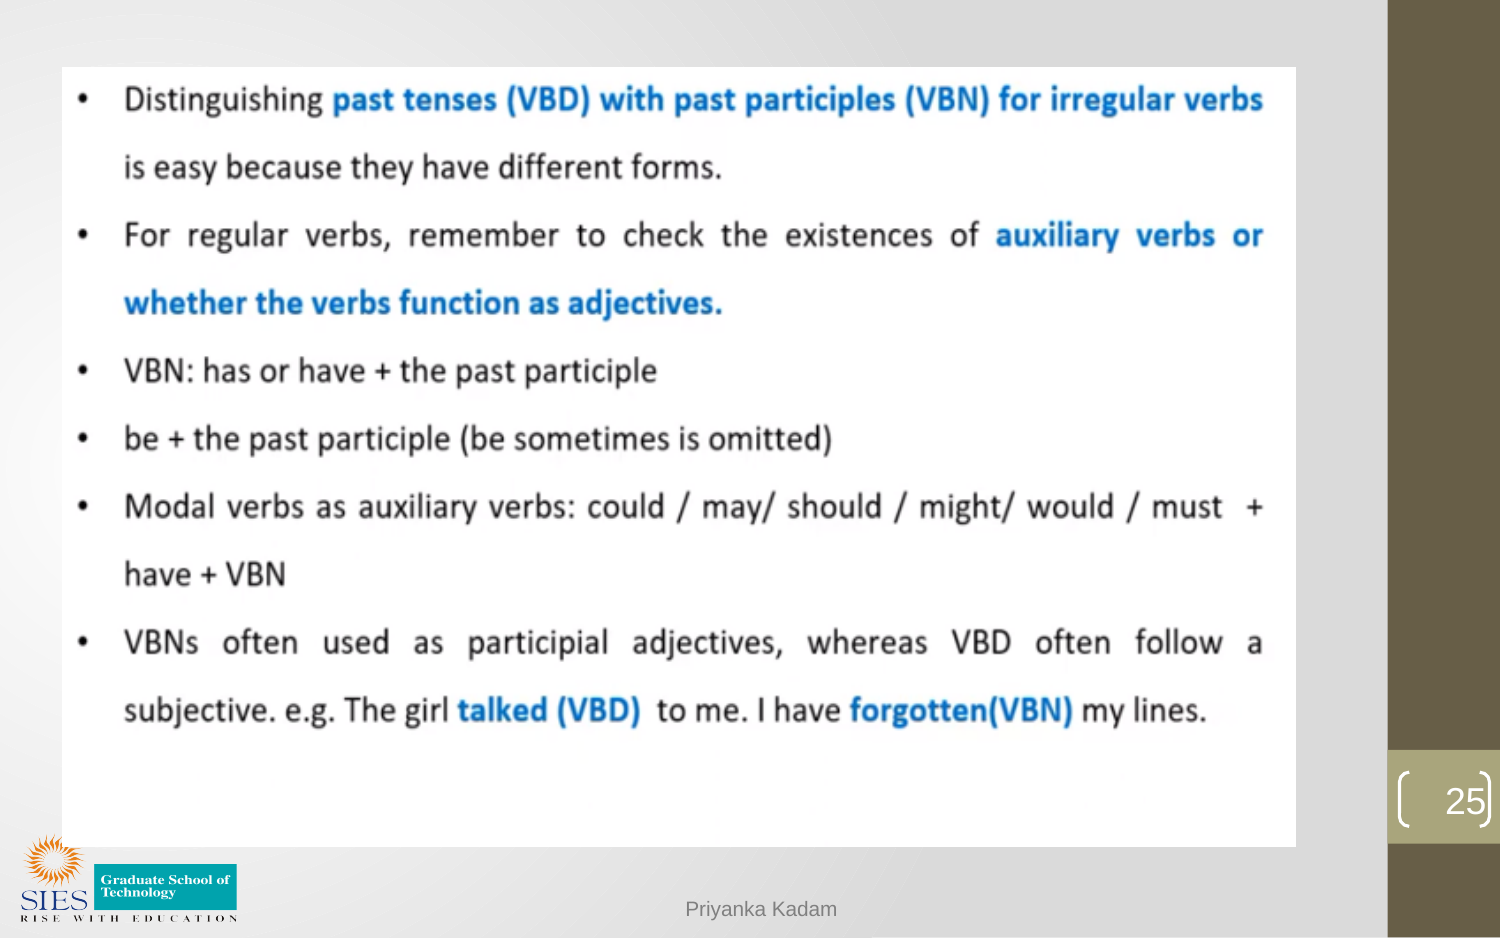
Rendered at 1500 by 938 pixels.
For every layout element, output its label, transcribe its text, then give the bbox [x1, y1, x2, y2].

slide_number 25 [1397, 770, 1492, 828]
picture [20, 66, 1296, 922]
